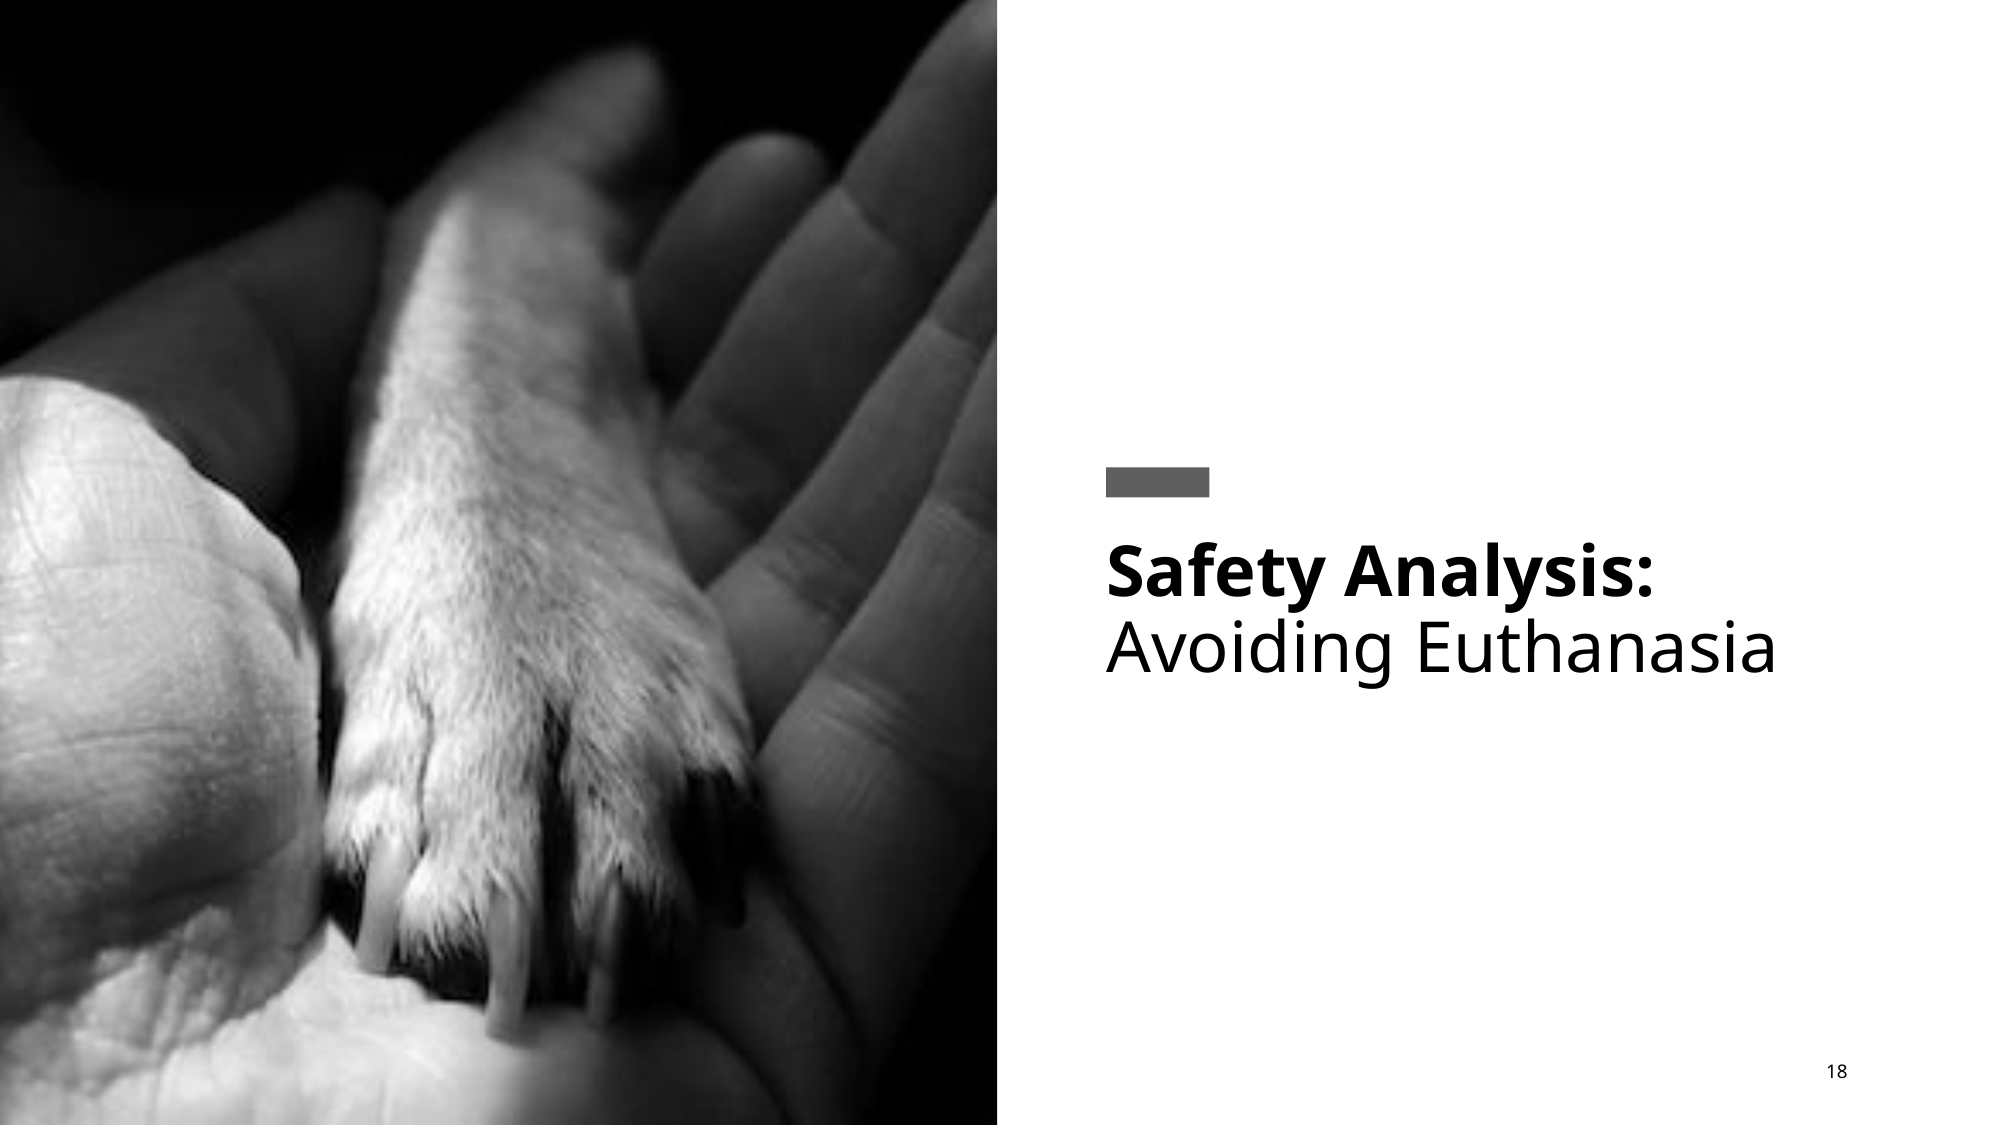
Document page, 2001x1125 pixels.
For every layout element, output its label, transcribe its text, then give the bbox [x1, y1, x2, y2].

picture [0, 0, 998, 1125]
title Safety Analysis: Avoiding Euthanasia [1106, 528, 1862, 749]
slide_number 18 [1733, 1042, 1863, 1103]
